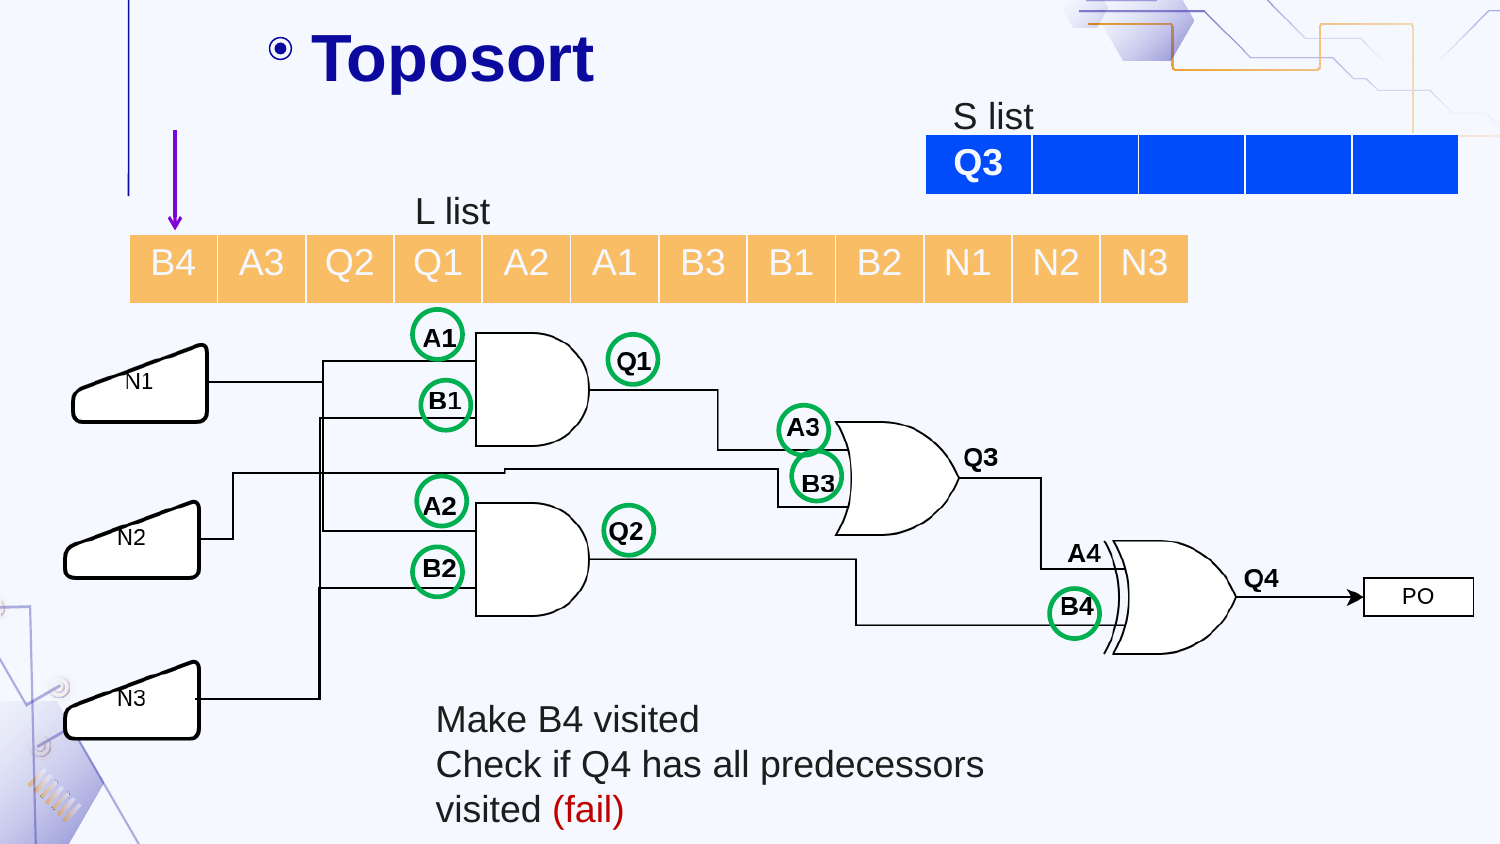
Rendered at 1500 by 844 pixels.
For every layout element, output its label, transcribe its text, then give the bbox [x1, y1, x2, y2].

text_box Make B4 visited Check if Q4 has all predecessors visited (fail) [420, 741, 1072, 837]
picture [62, 309, 1474, 741]
text_box L list [399, 179, 908, 240]
table_header A2 [483, 240, 570, 303]
table_header [1139, 145, 1244, 194]
table_header N3 [1101, 235, 1188, 303]
table_header [1353, 135, 1458, 194]
table_header A1 [571, 240, 658, 303]
table_header B1 [748, 240, 835, 303]
table_header [1033, 145, 1138, 194]
text_box S list [937, 84, 1446, 145]
table_header N1 [925, 235, 1011, 303]
table_header N2 [1013, 235, 1099, 303]
table_header Q1 [395, 235, 481, 303]
table_header B4 [130, 235, 217, 303]
table_header B2 [836, 235, 923, 303]
table_header [1246, 145, 1351, 194]
text_box Toposort [296, 0, 1500, 94]
table_header Q2 [307, 235, 393, 303]
table_header B3 [660, 240, 746, 303]
table_header Q3 [926, 135, 1031, 194]
table_header A3 [218, 235, 305, 303]
